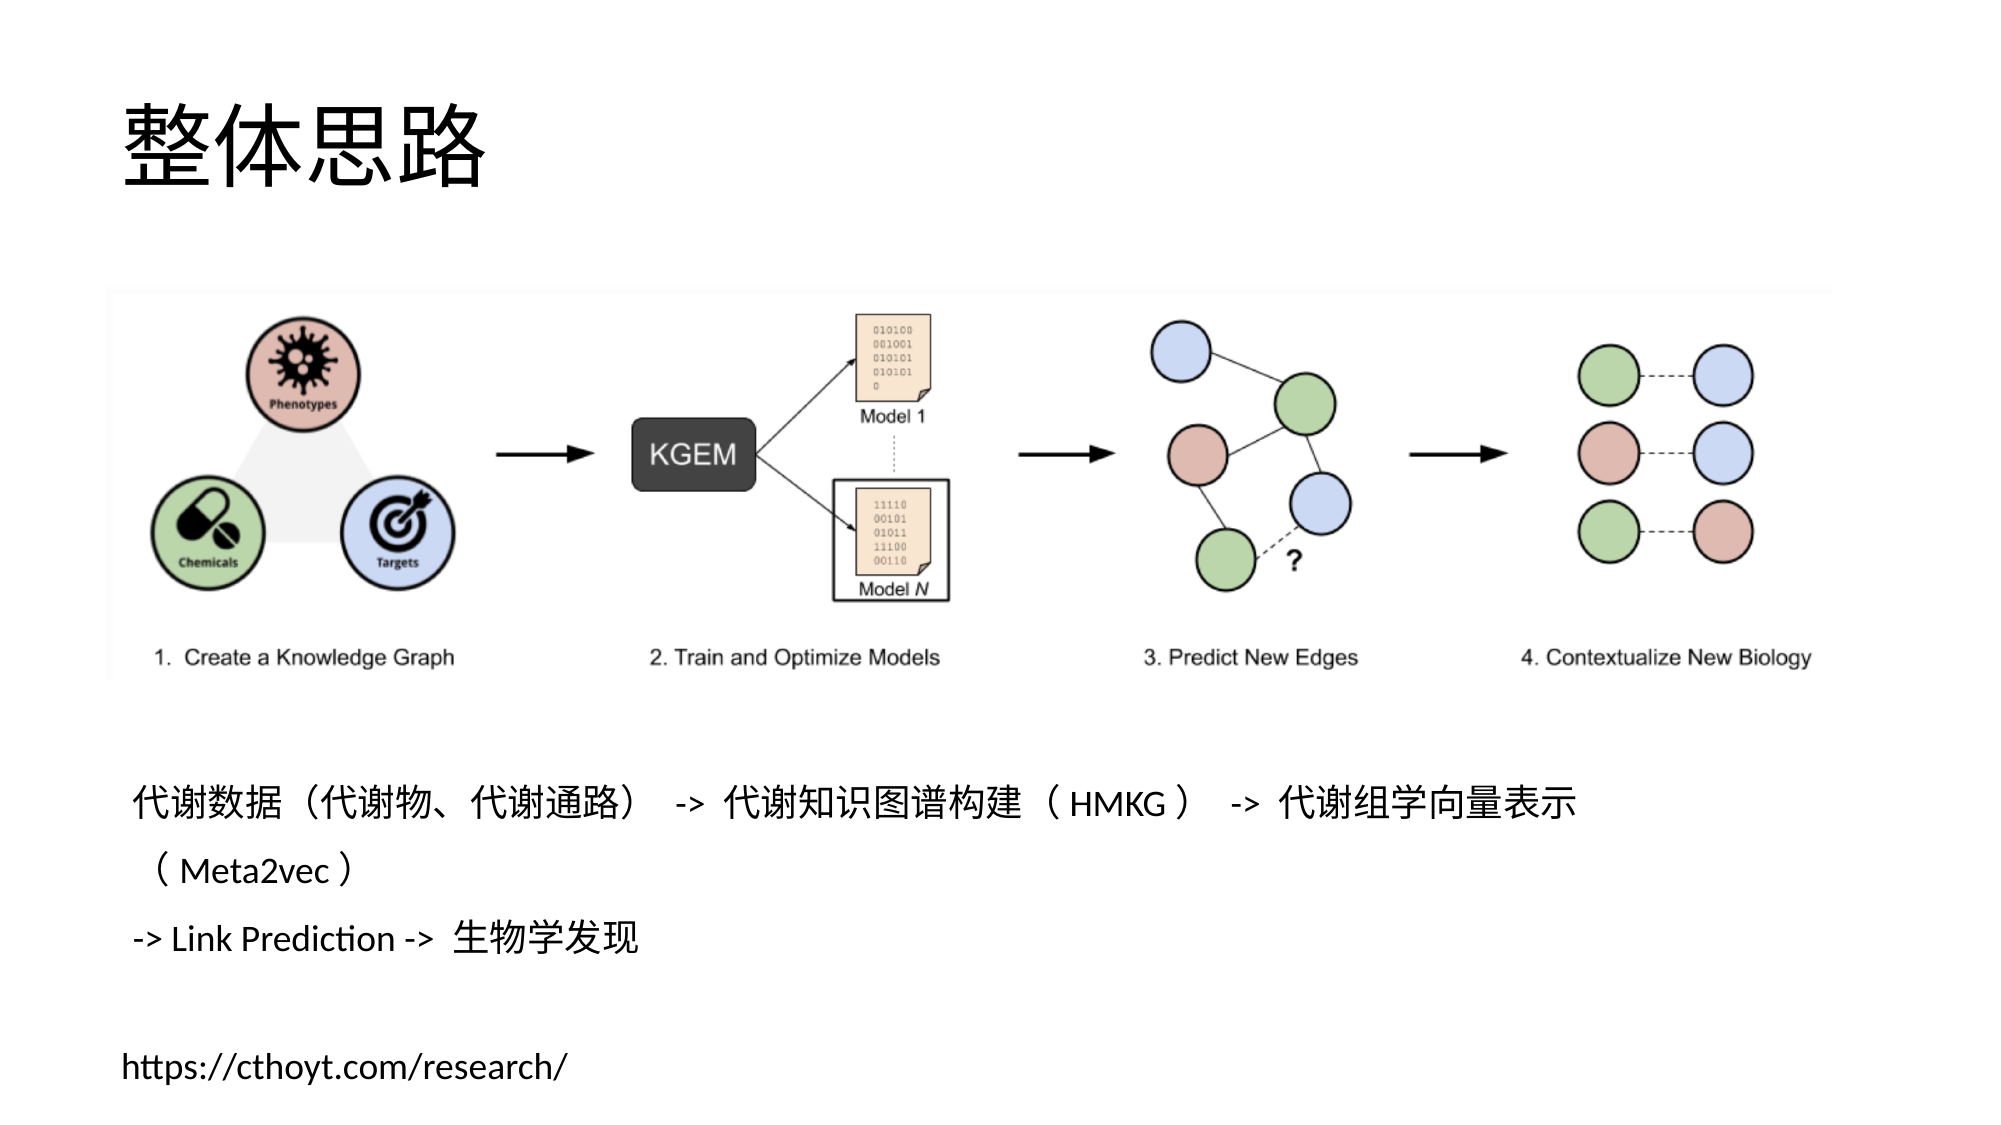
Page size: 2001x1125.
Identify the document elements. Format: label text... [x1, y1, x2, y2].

title 整体思路 [106, 42, 1832, 260]
text_box https://cthoyt.com/research/ [106, 1034, 739, 1095]
text_box 代谢数据（代谢物、代谢通路） -> 代谢知识图谱构建（HMKG） -> 代谢组学向量表示（Meta2vec） -> Link Prediction -> 生物学发现 [118, 749, 1832, 967]
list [106, 285, 1832, 680]
